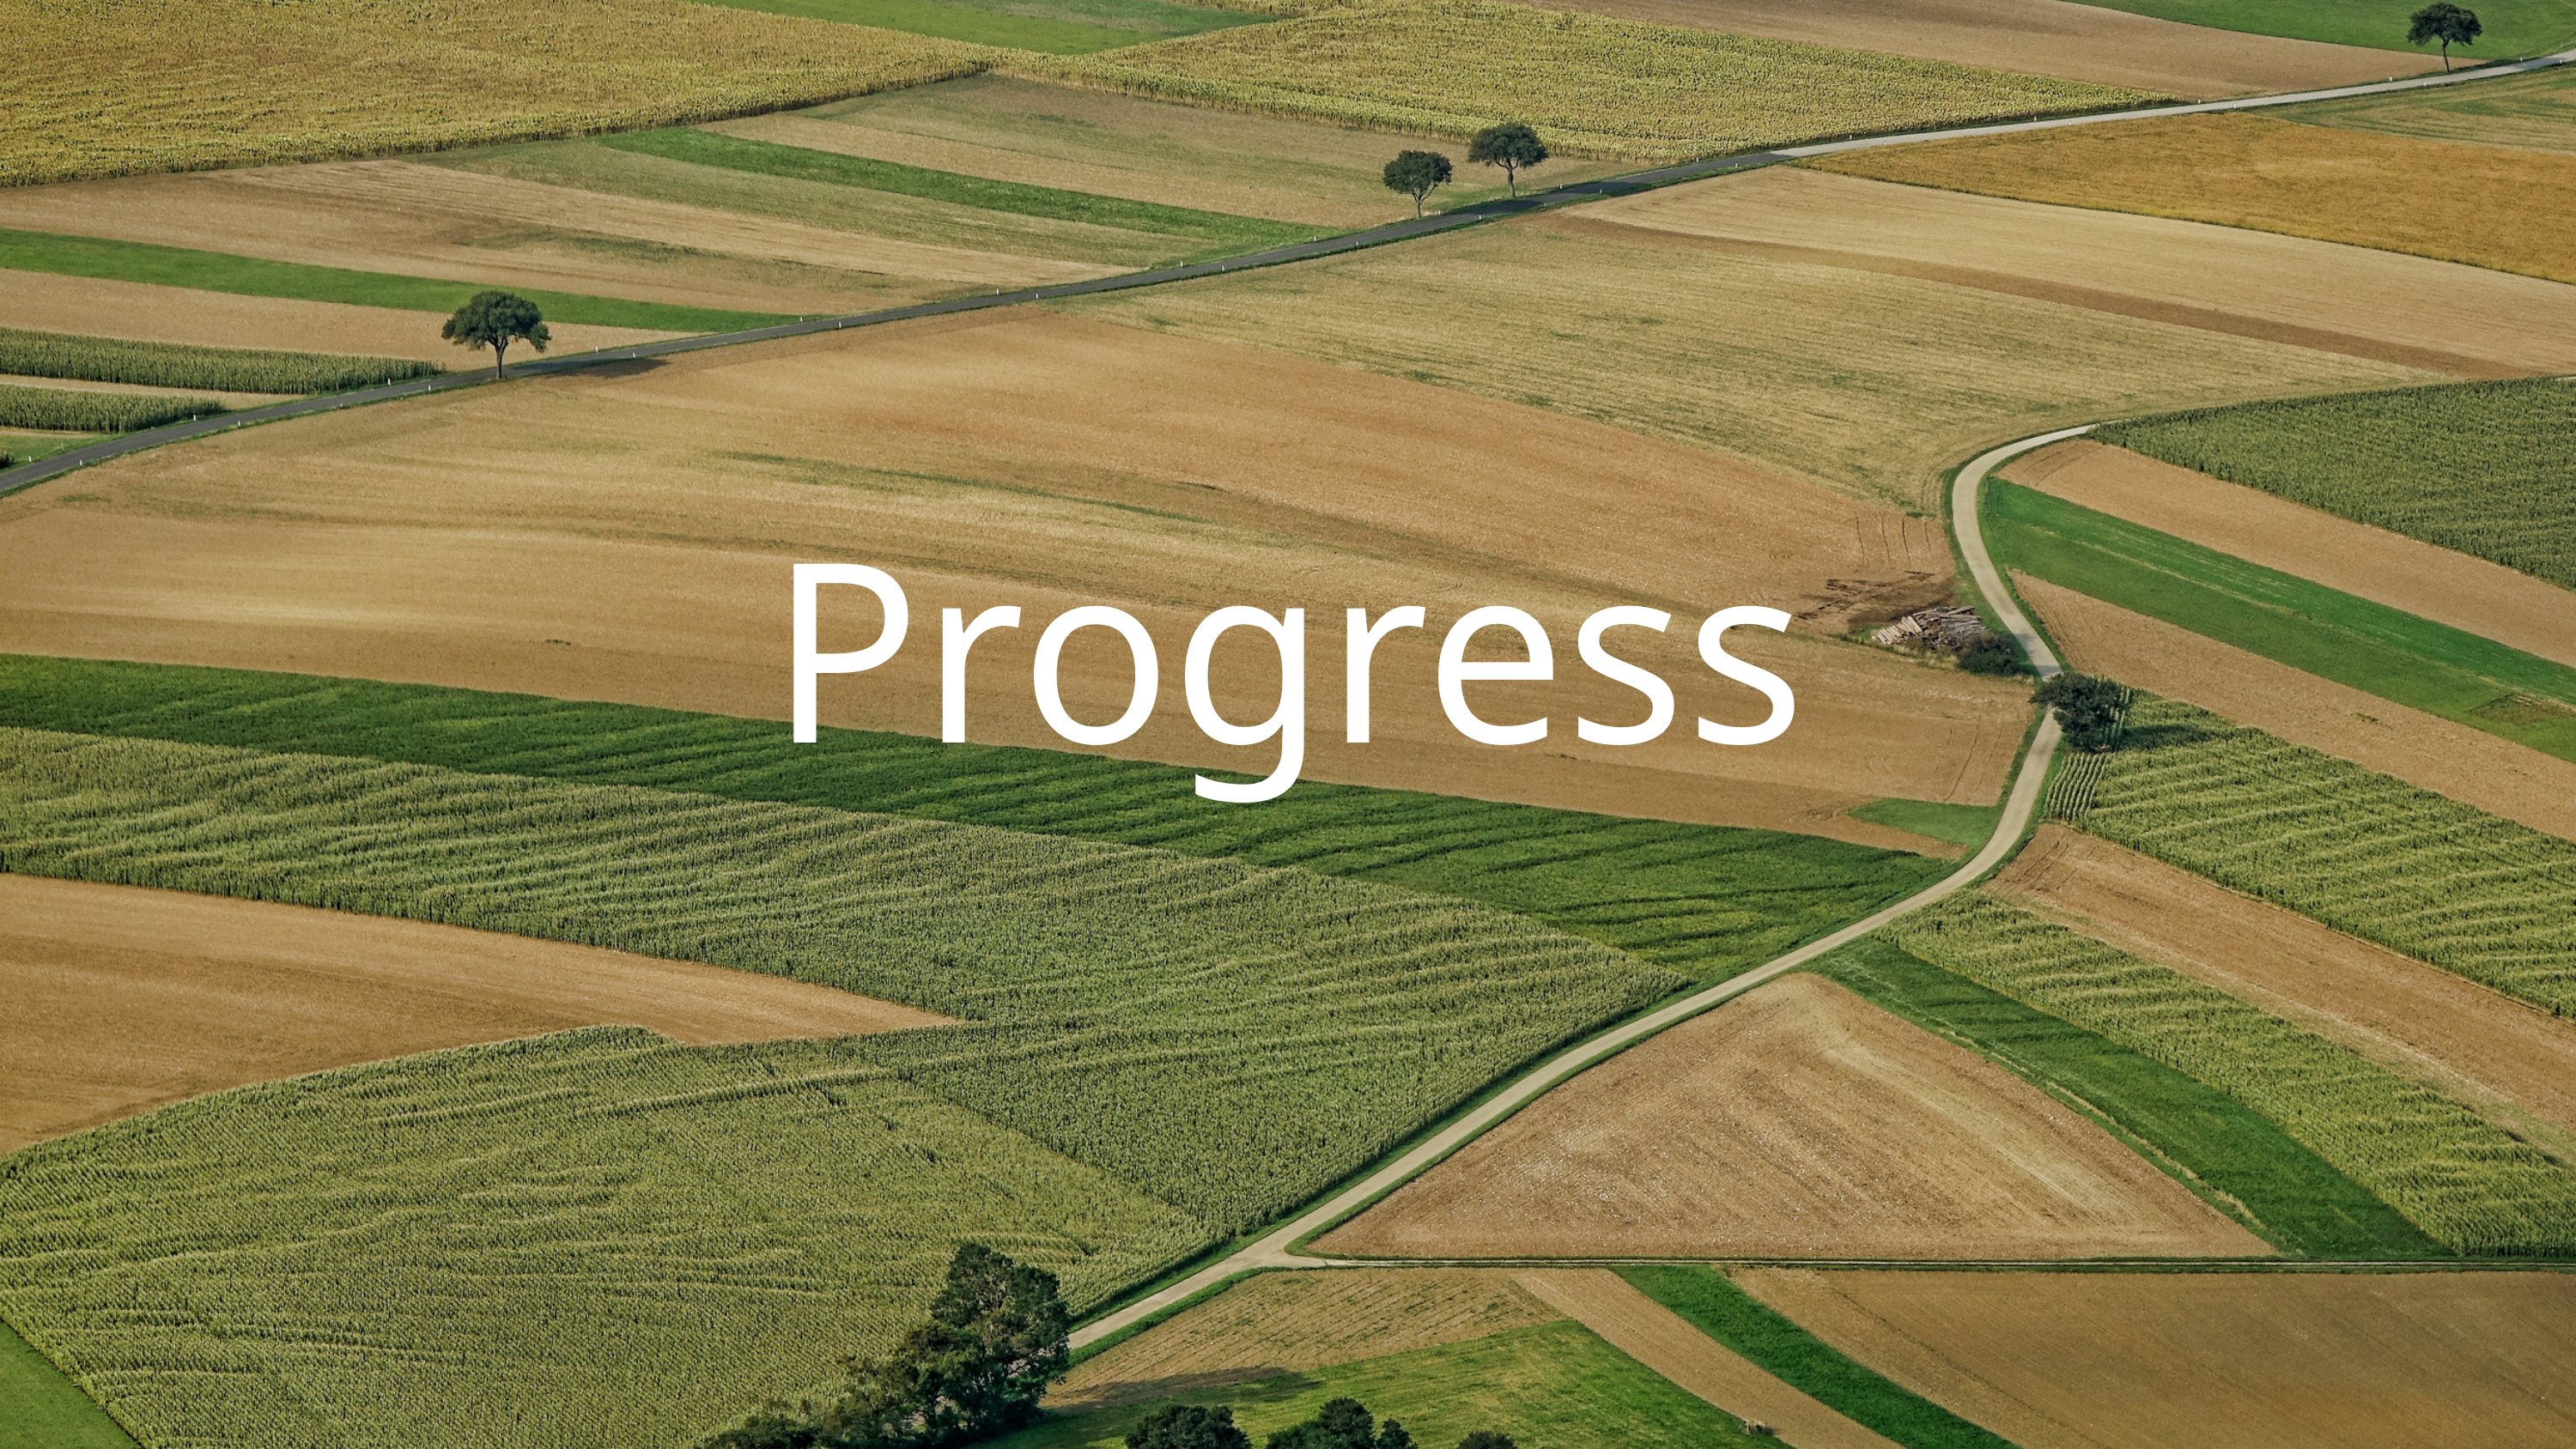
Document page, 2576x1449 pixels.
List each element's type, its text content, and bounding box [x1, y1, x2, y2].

text_box [0, 0, 2576, 1449]
text_box Progress [480, 517, 2096, 793]
